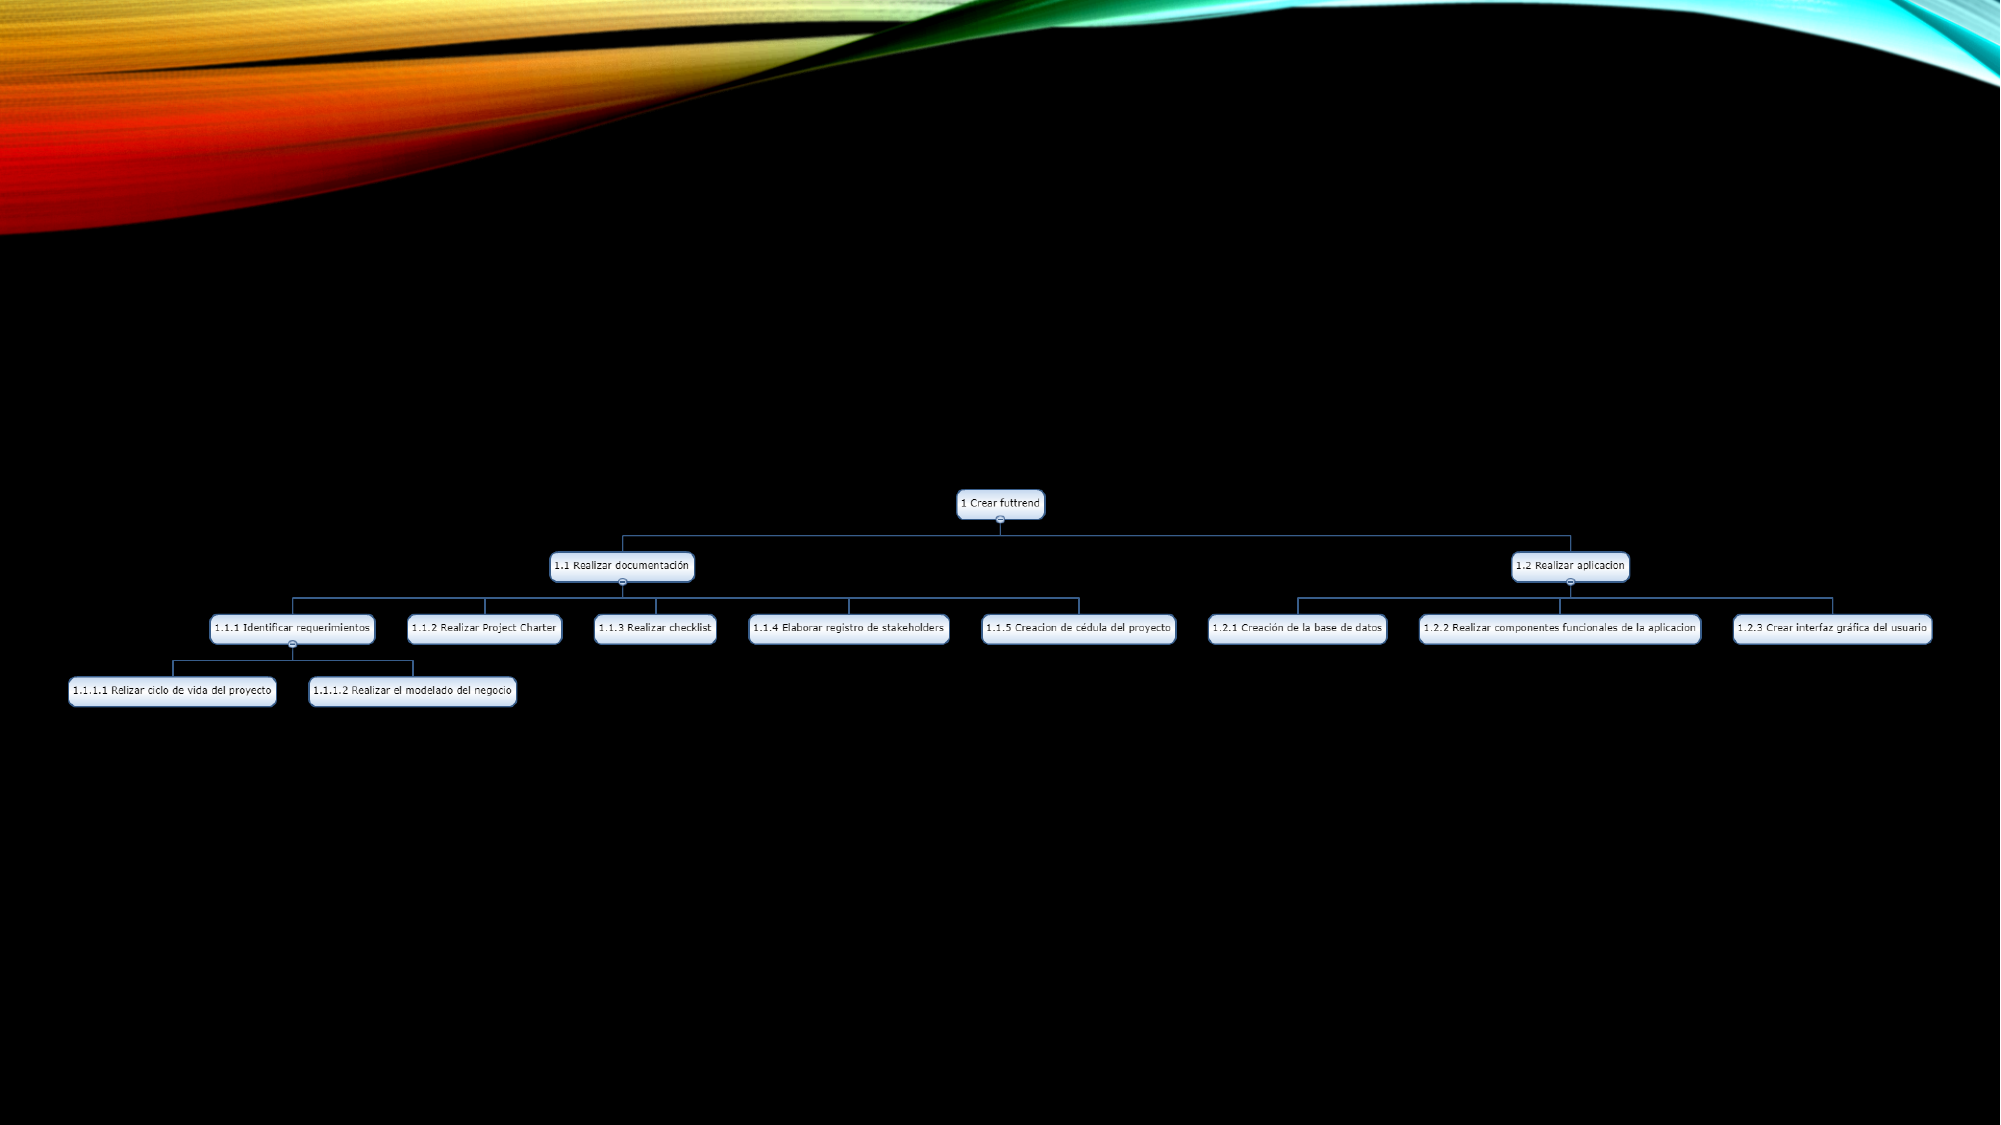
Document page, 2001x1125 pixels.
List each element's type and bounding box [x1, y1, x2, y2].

picture [0, 0, 2000, 237]
list [52, 481, 1948, 785]
